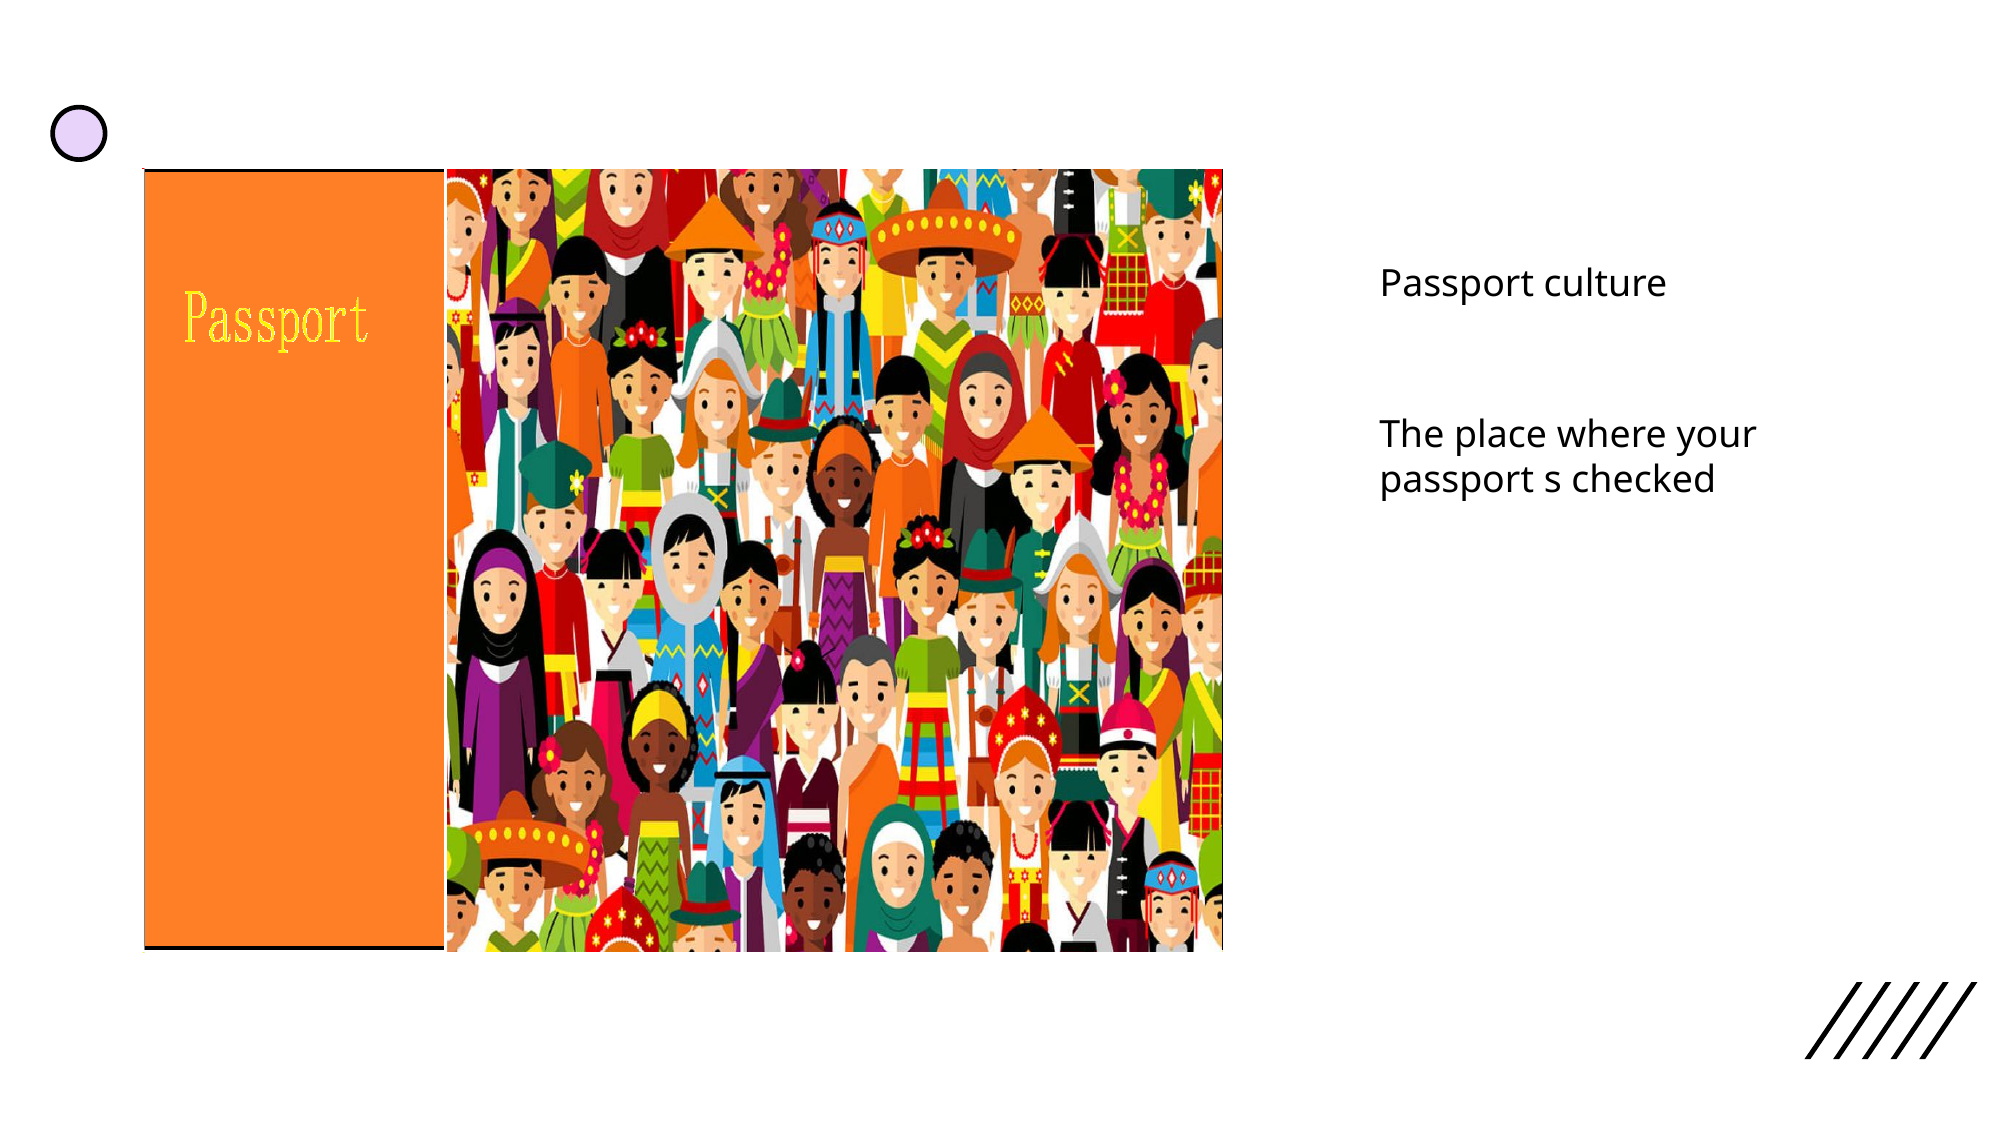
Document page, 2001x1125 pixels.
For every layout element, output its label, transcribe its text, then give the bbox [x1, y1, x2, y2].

picture [142, 167, 1223, 962]
text_box The place where your passport s checked [1364, 402, 1815, 508]
text_box Passport culture [1364, 251, 1815, 312]
